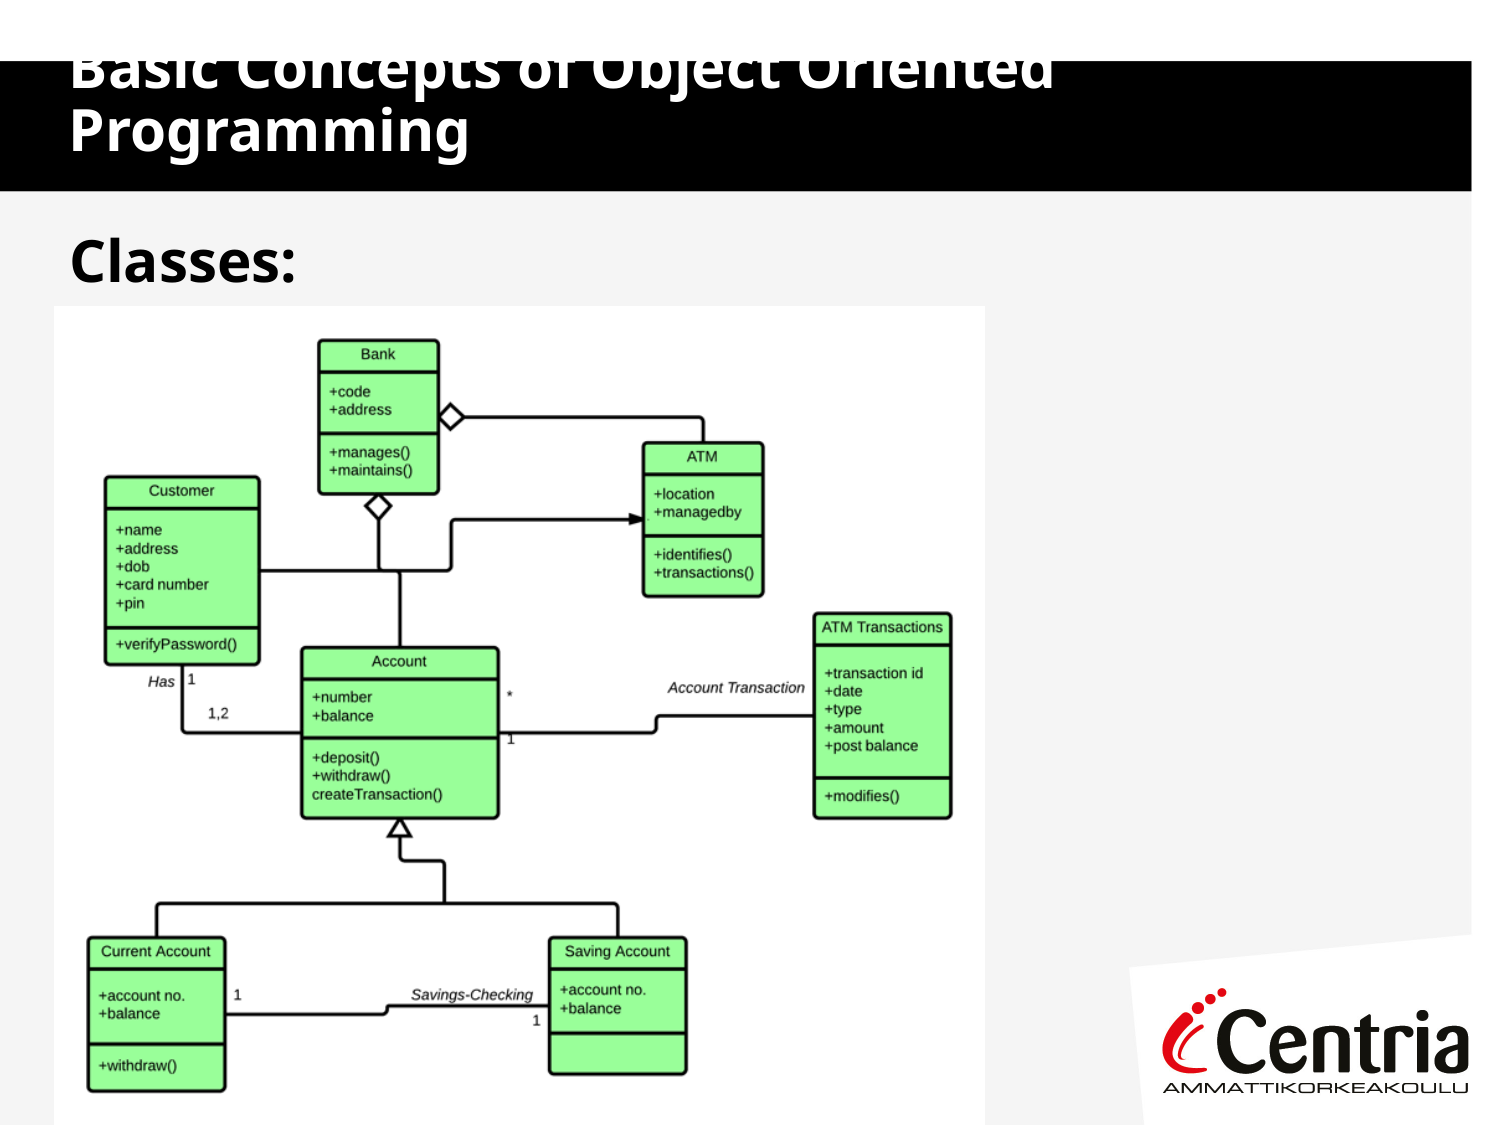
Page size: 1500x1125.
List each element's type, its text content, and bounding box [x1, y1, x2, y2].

picture [0, 0, 1500, 1125]
text_box Basic Concepts of Object Oriented Programming [54, 65, 1462, 172]
list Classes: [54, 224, 1410, 463]
